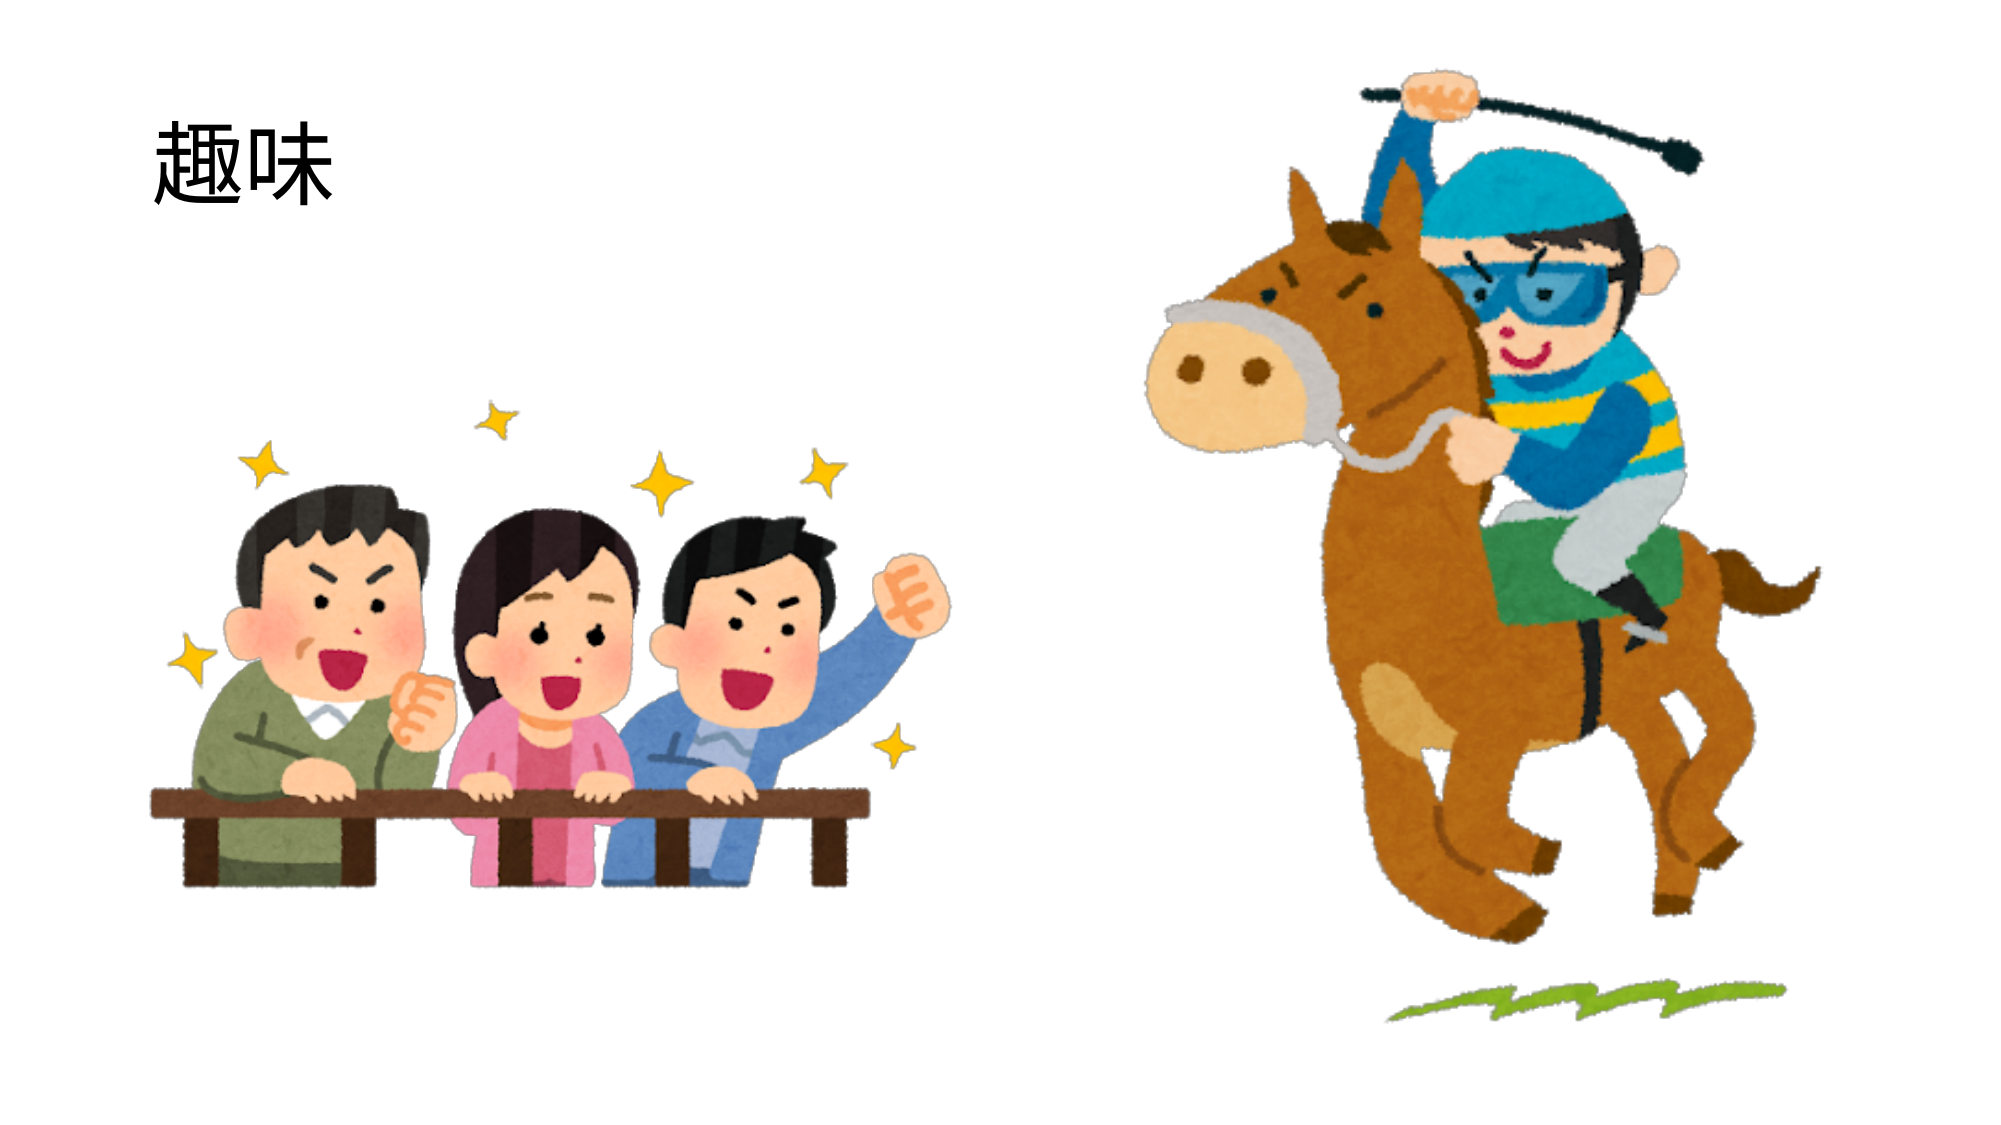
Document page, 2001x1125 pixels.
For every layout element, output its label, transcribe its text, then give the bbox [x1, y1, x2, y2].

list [1123, 59, 1863, 1046]
picture [137, 391, 967, 930]
title 趣味 [137, 59, 1123, 278]
